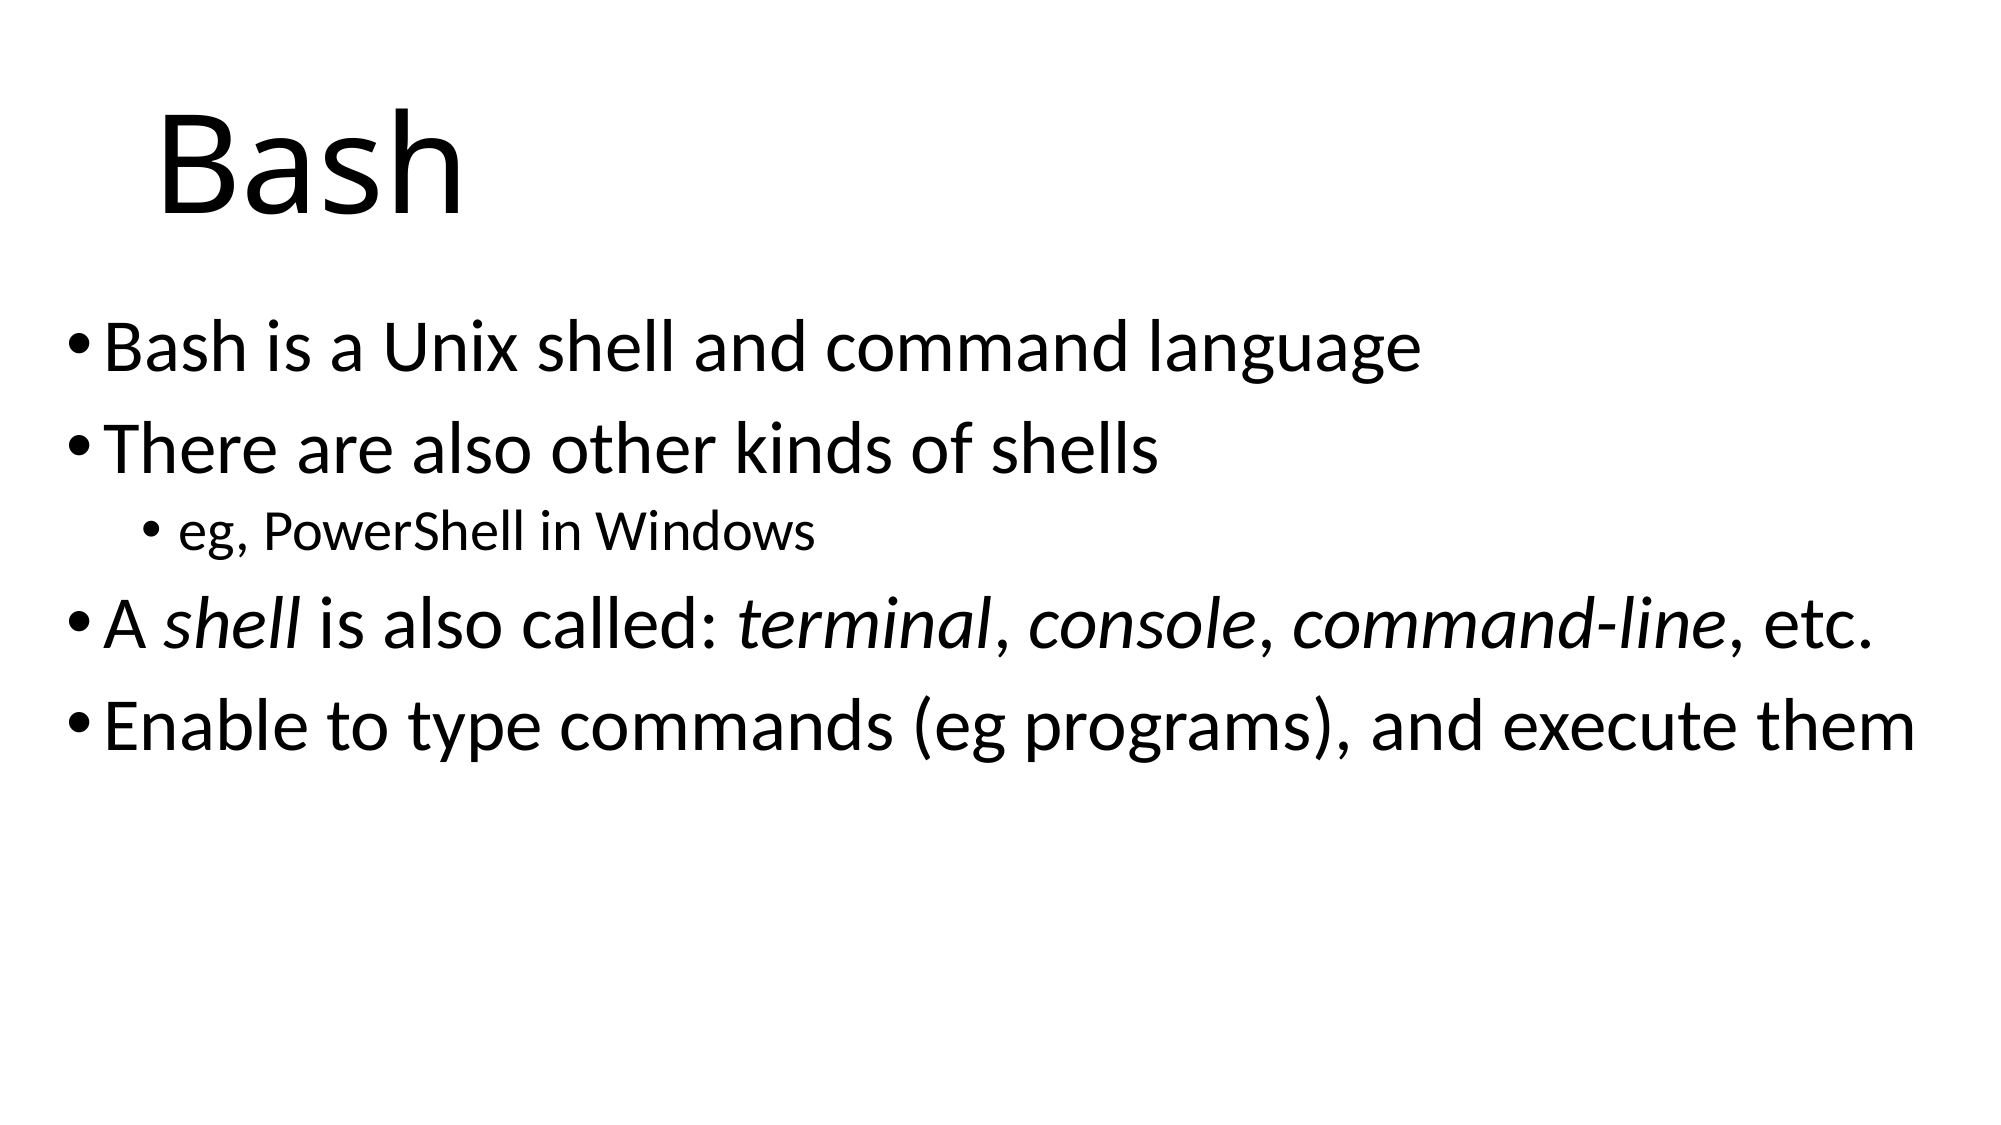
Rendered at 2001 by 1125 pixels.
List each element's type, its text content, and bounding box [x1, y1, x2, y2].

title Bash [137, 59, 1863, 278]
list Bash is a Unix shell and command language There are also other kinds of shells eg, PowerShell in Windows A shell is also called: terminal, console, command-line, etc. Enable to type commands (eg programs), and execute them [50, 299, 1950, 1104]
